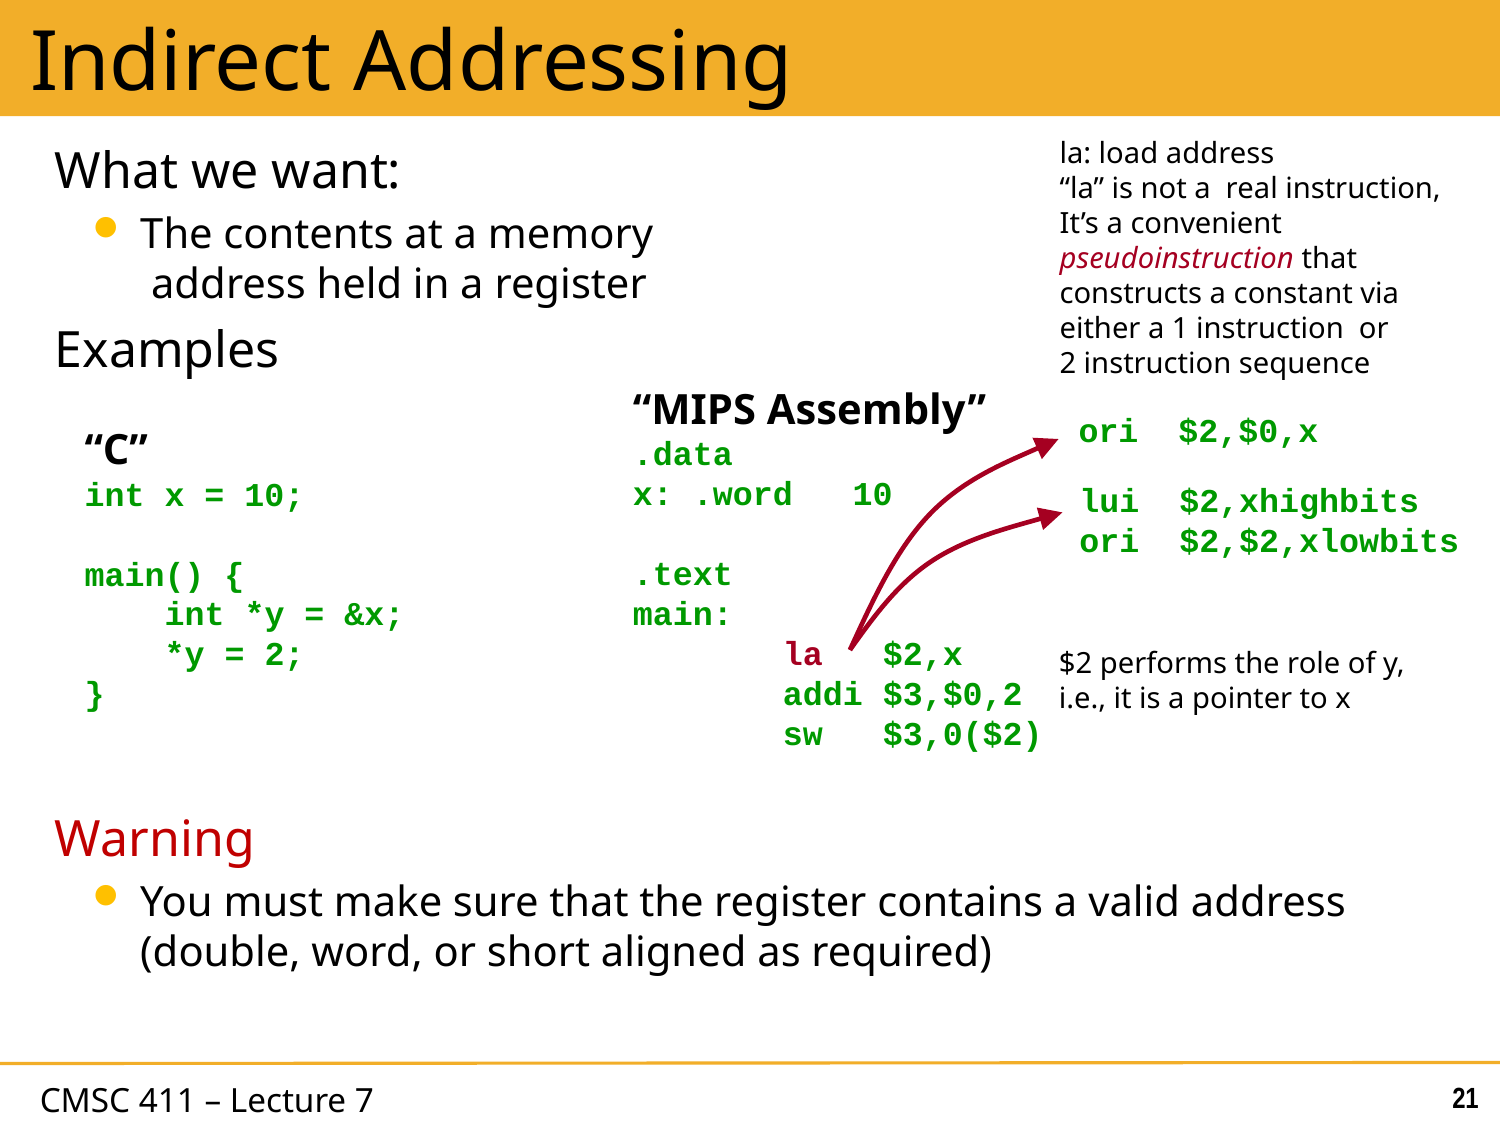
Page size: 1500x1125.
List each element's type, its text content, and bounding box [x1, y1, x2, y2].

text_box lui $2,xhighbits ori $2,$2,xlowbits [1064, 472, 1475, 567]
text_box ori $2,$0,x [1063, 402, 1334, 457]
text_box “C” int x = 10; main() { int *y = &x; *y = 2; } [69, 415, 420, 720]
list What we want: The contents at a memory address held in a register Examples Warning You must make sure that the register contains a valid address (double, word, or short aligned as required) [24, 115, 1463, 1051]
text_box [849, 508, 1063, 650]
text_box la: load address “la” is not a real instruction, It’s a convenient pseudoinstruction that constructs a constant via either a 1 instruction or 2 instruction sequence [1044, 126, 1467, 387]
text_box $2 performs the role of y, i.e., it is a pointer to x [1044, 637, 1466, 723]
text_box “MIPS Assembly” .data x: .word 10 .text main: la $2,x addi $3,$0,2 sw $3,0($2) [618, 375, 1058, 760]
title Indirect Addressing [0, 0, 1500, 117]
slide_number 21 [1430, 1071, 1494, 1123]
text_box [851, 437, 1059, 646]
